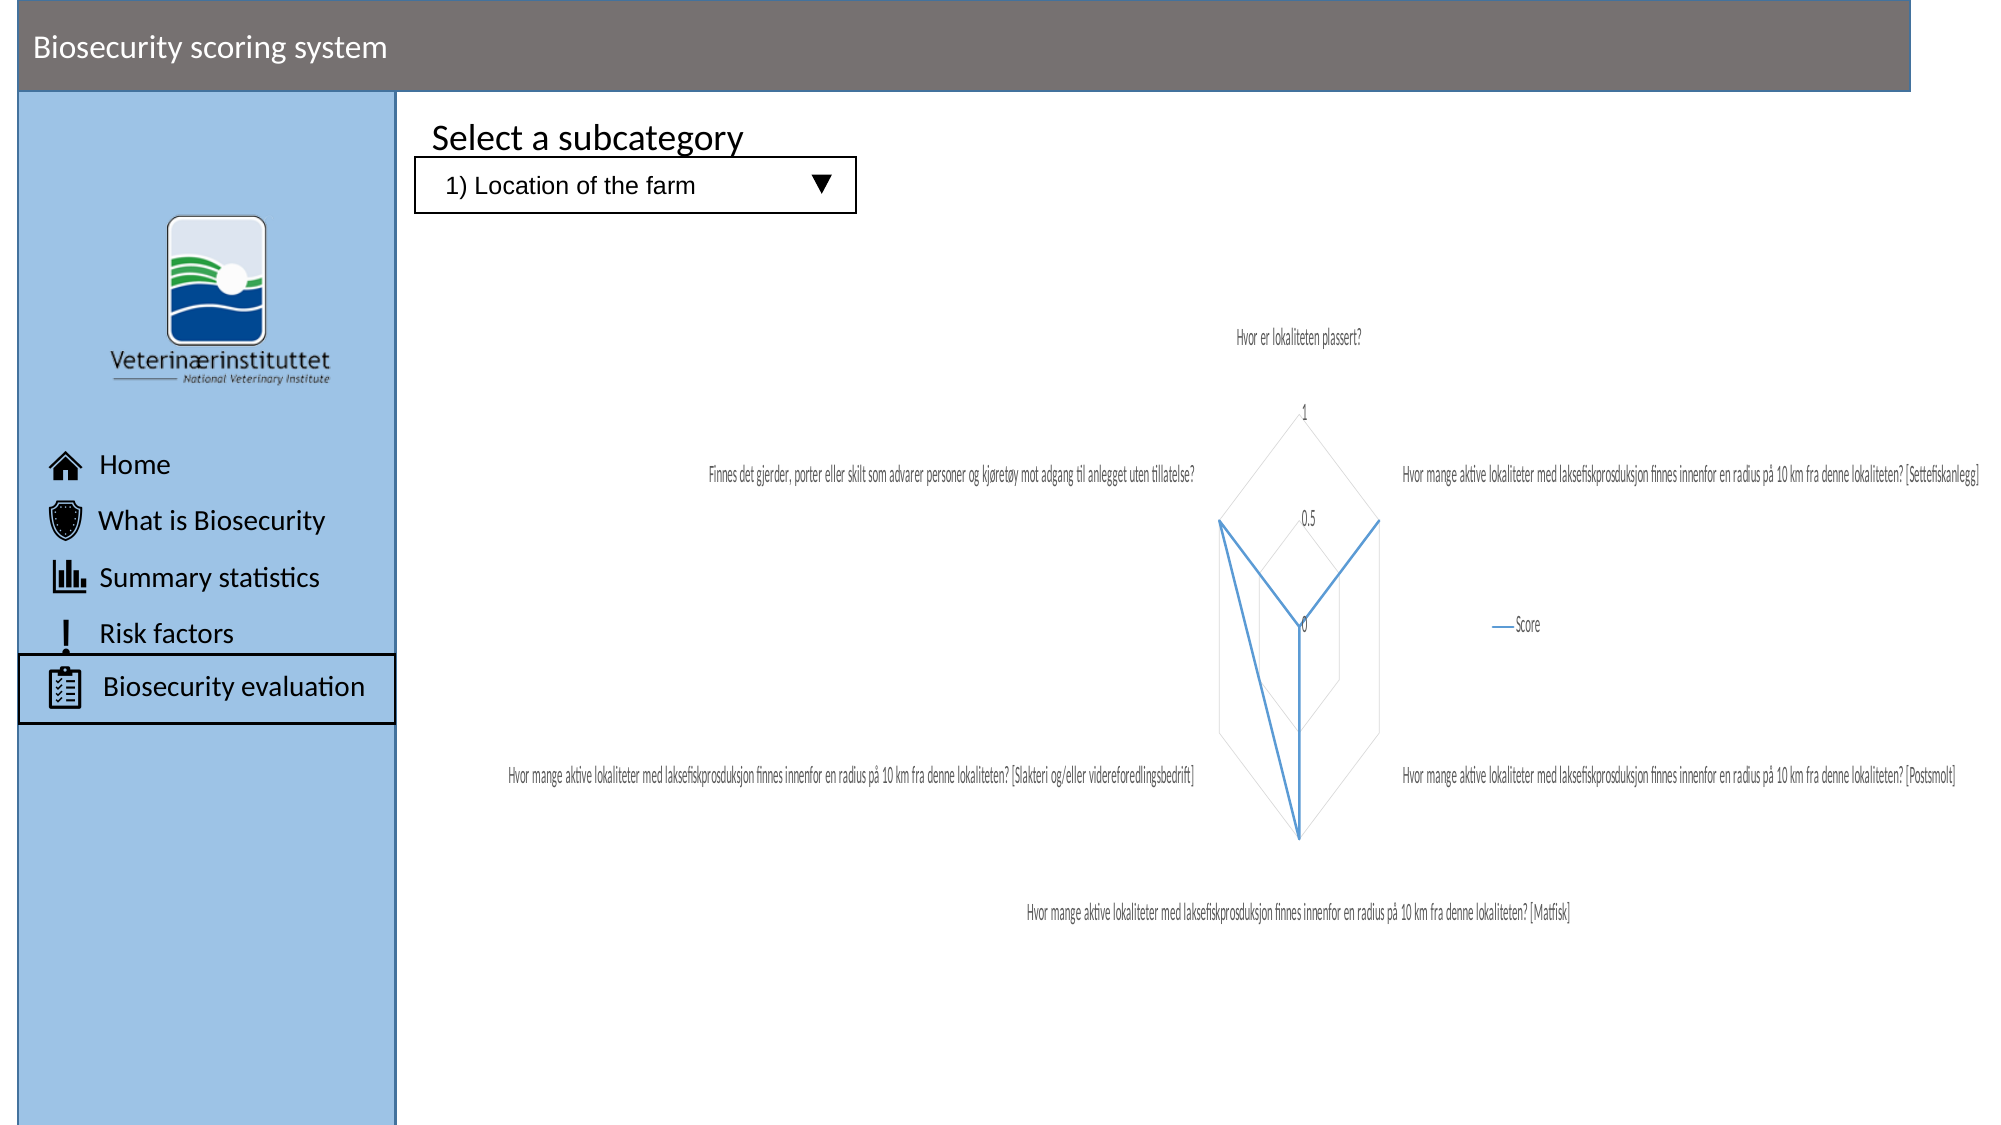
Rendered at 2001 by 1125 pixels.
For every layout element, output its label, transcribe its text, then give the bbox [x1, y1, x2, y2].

text_box [414, 156, 508, 214]
picture [46, 553, 93, 600]
text_box What is Biosecurity [76, 494, 388, 544]
text_box Risk factors [84, 606, 269, 653]
text_box [18, 653, 396, 725]
picture [103, 185, 340, 396]
chart [508, 135, 1981, 1118]
text_box Home [84, 437, 232, 488]
text_box [17, 92, 397, 1125]
text_box Select a subcategory [417, 105, 830, 166]
picture [46, 446, 85, 485]
picture [40, 662, 90, 713]
picture [42, 497, 89, 544]
picture [44, 616, 88, 660]
text_box 1) Location of the farm [430, 162, 508, 207]
text_box [17, 0, 1911, 92]
text_box Summary statistics [84, 550, 359, 601]
text_box Biosecurity scoring system [18, 17, 466, 73]
